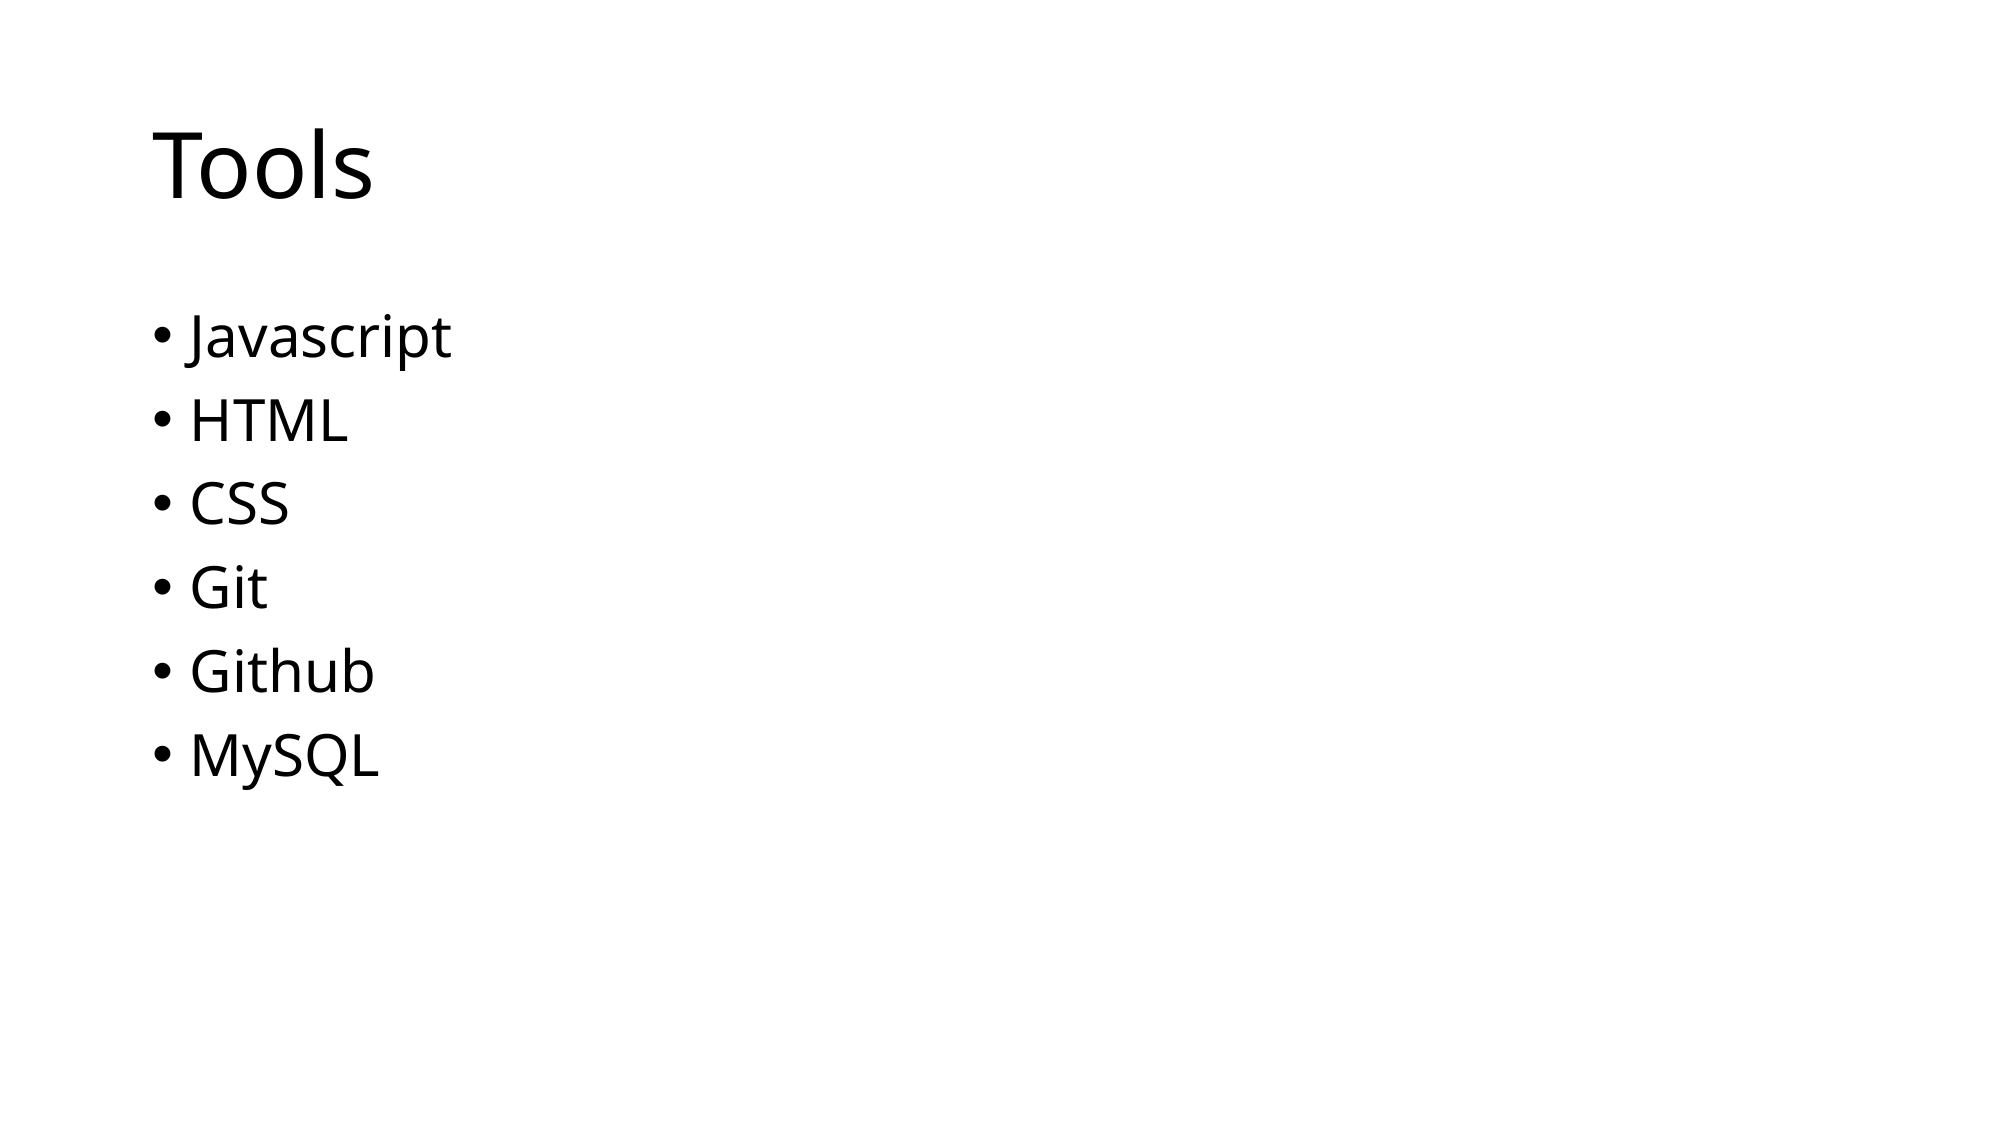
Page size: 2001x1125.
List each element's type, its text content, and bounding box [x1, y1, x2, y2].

list Javascript HTML CSS Git Github MySQL [137, 299, 1863, 1014]
title Tools [137, 59, 1863, 278]
